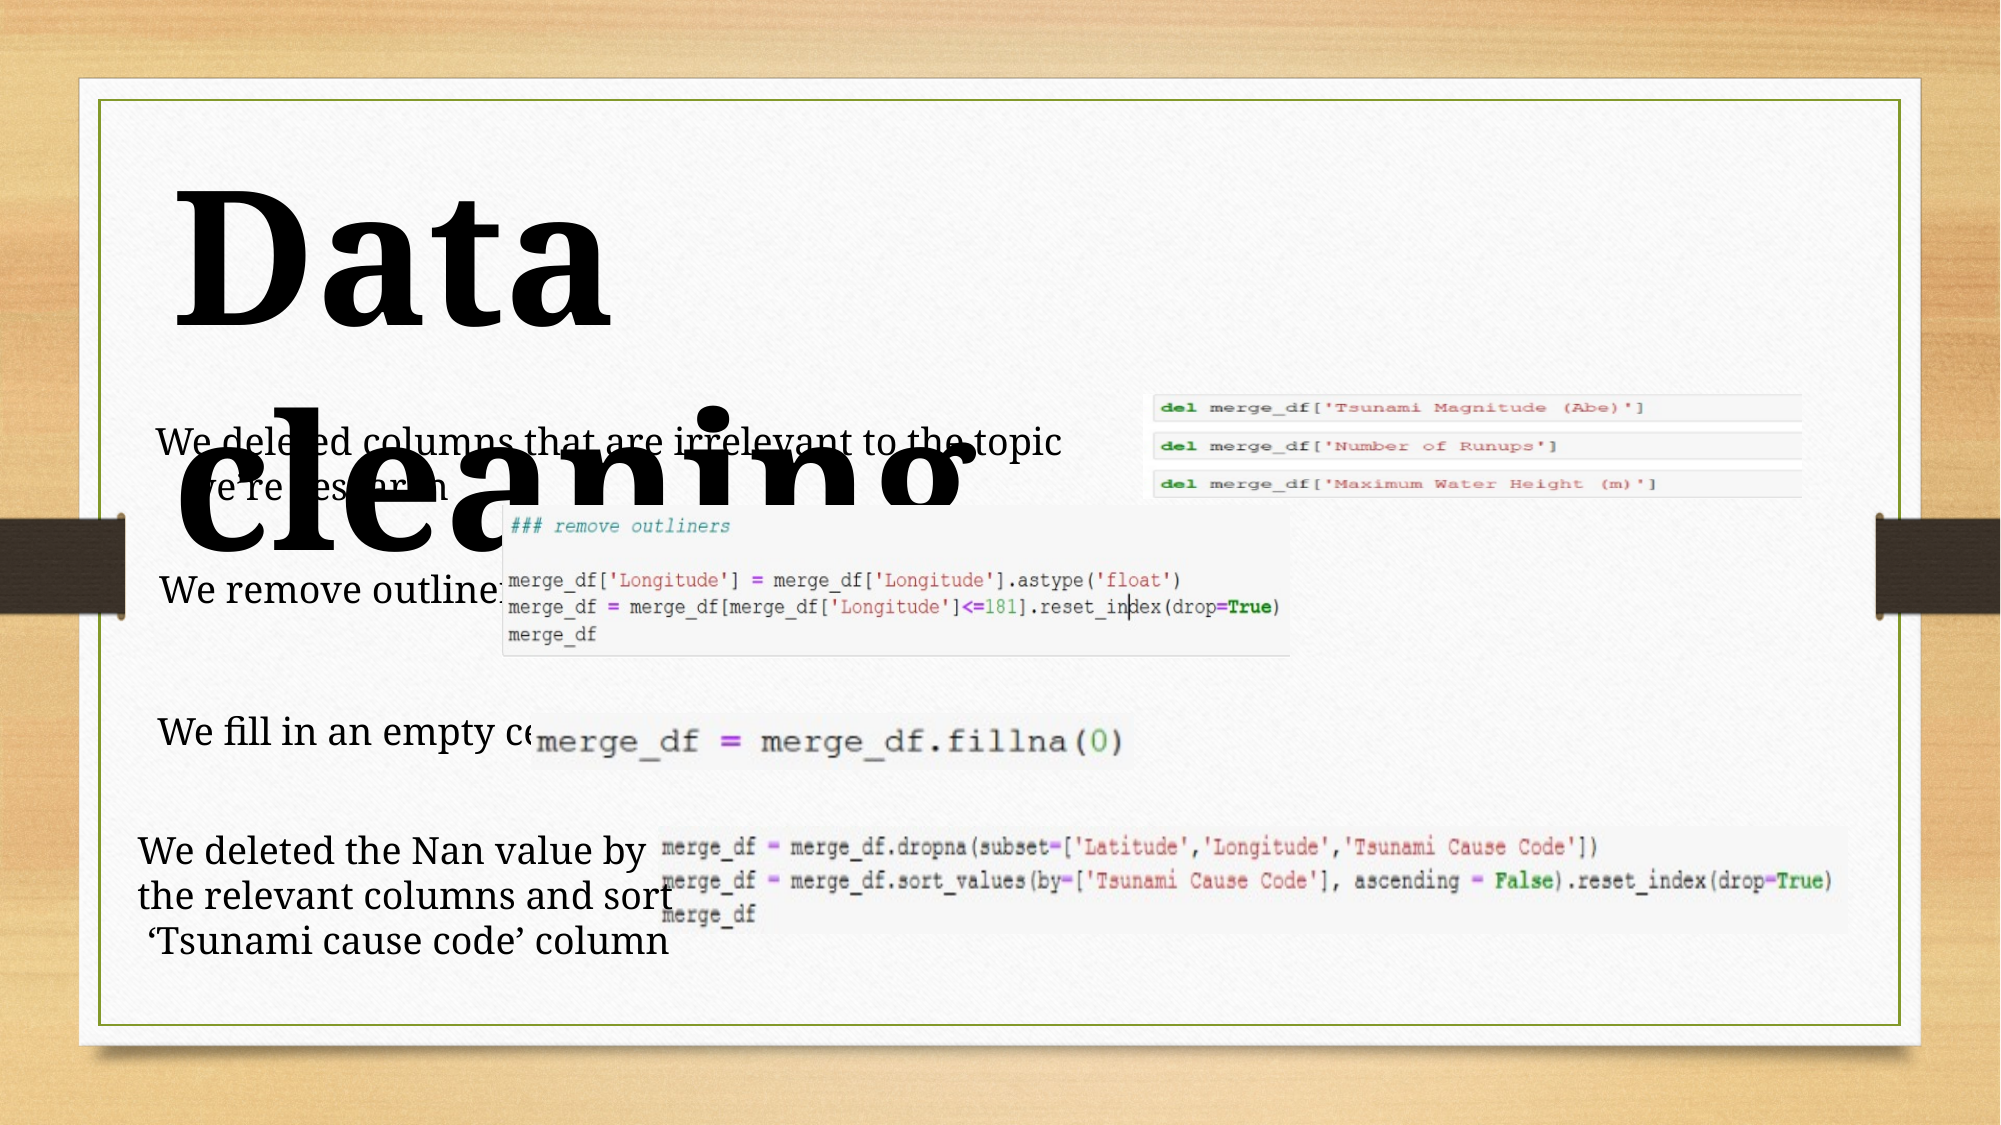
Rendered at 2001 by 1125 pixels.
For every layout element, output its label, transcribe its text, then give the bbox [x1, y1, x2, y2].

text_box We remove outliners [144, 559, 502, 619]
text_box We fill in an empty cells [142, 700, 1046, 761]
text_box We deleted the Nan value by the relevant columns and sort ‘Tsunami cause code’ column [122, 820, 692, 970]
picture [0, 0, 2001, 1125]
text_box We deleted columns that are irrelevant to the topic we’re research [140, 410, 1120, 516]
text_box Data cleaning [157, 130, 1350, 596]
